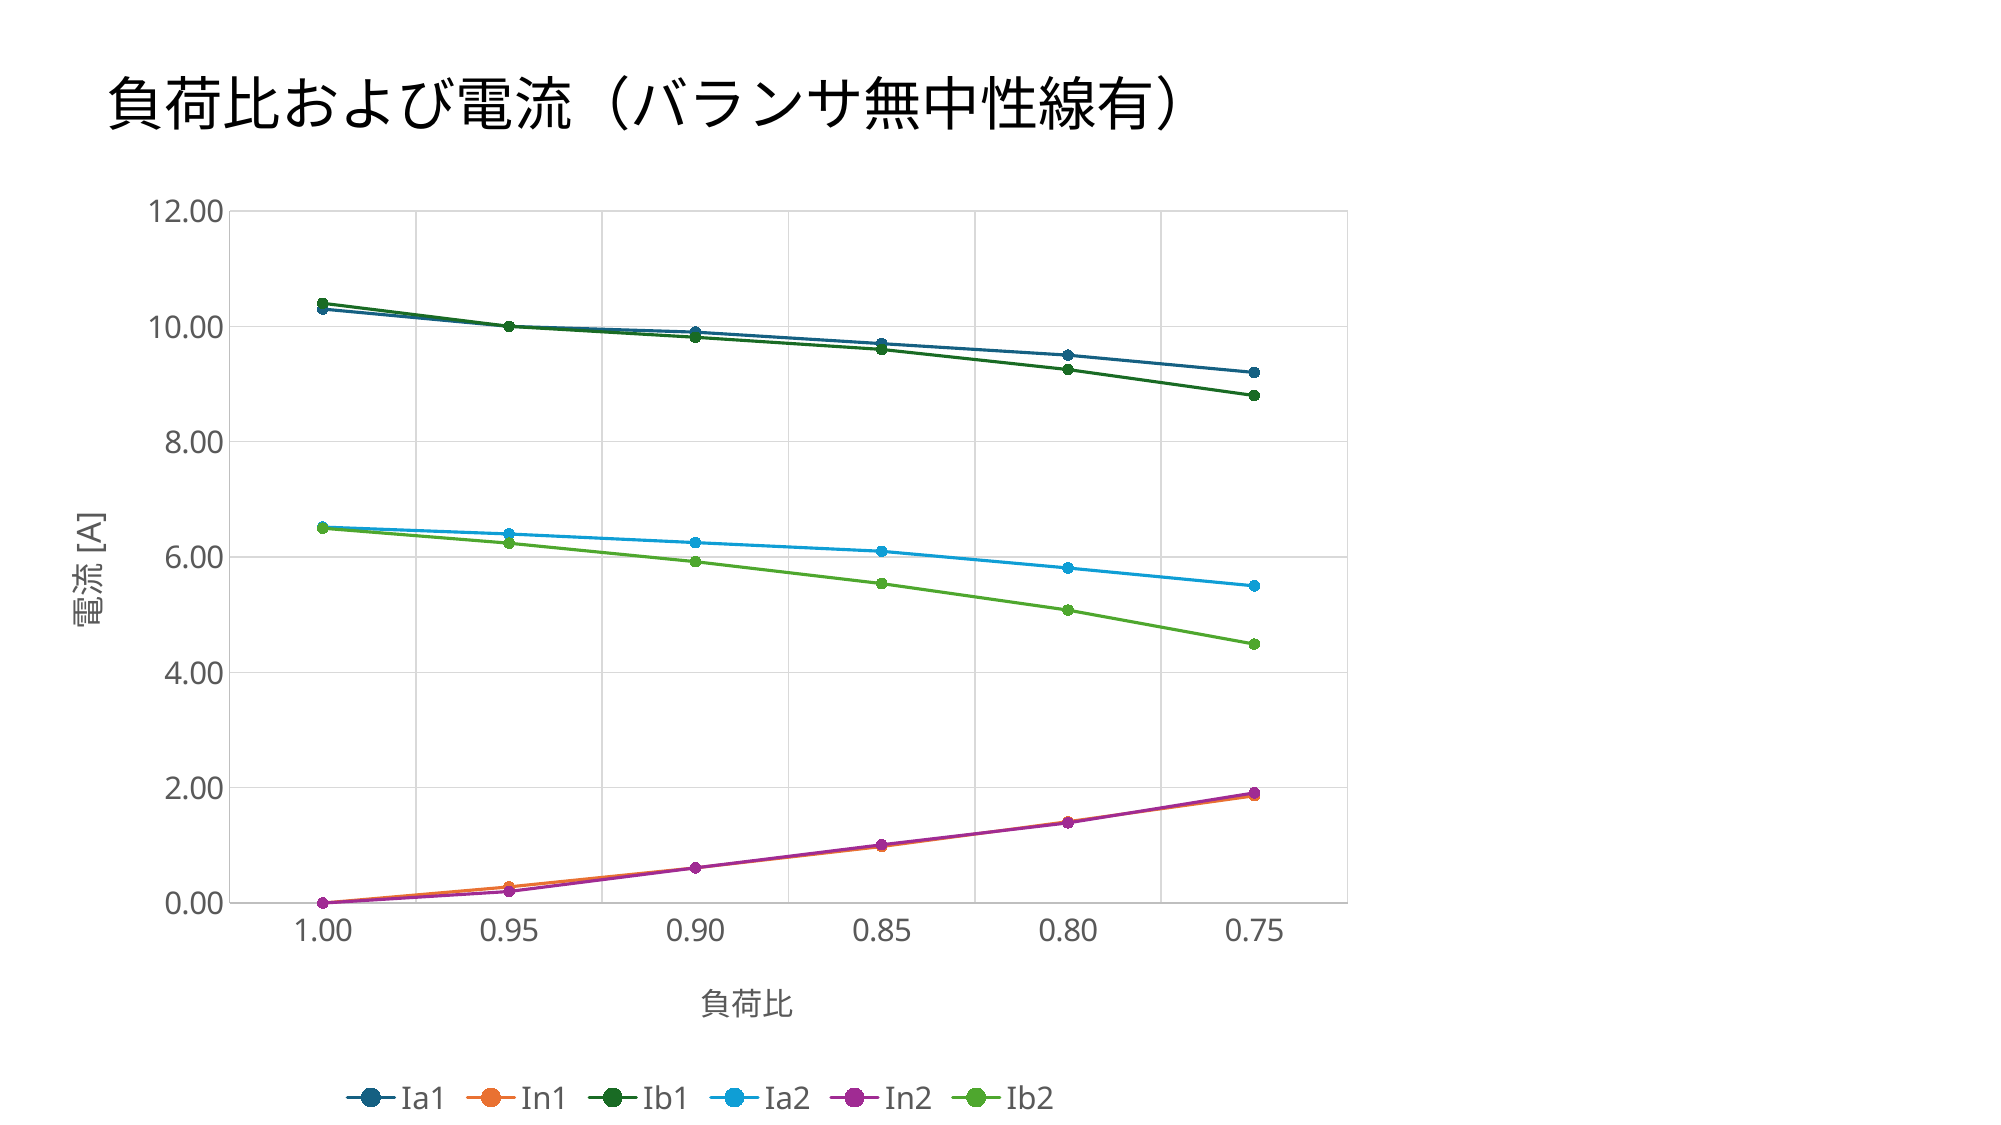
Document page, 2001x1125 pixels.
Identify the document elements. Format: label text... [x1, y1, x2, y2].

chart [26, 170, 1375, 1125]
text_box 負荷比および電流（バランサ無中性線有） [91, 59, 1250, 144]
